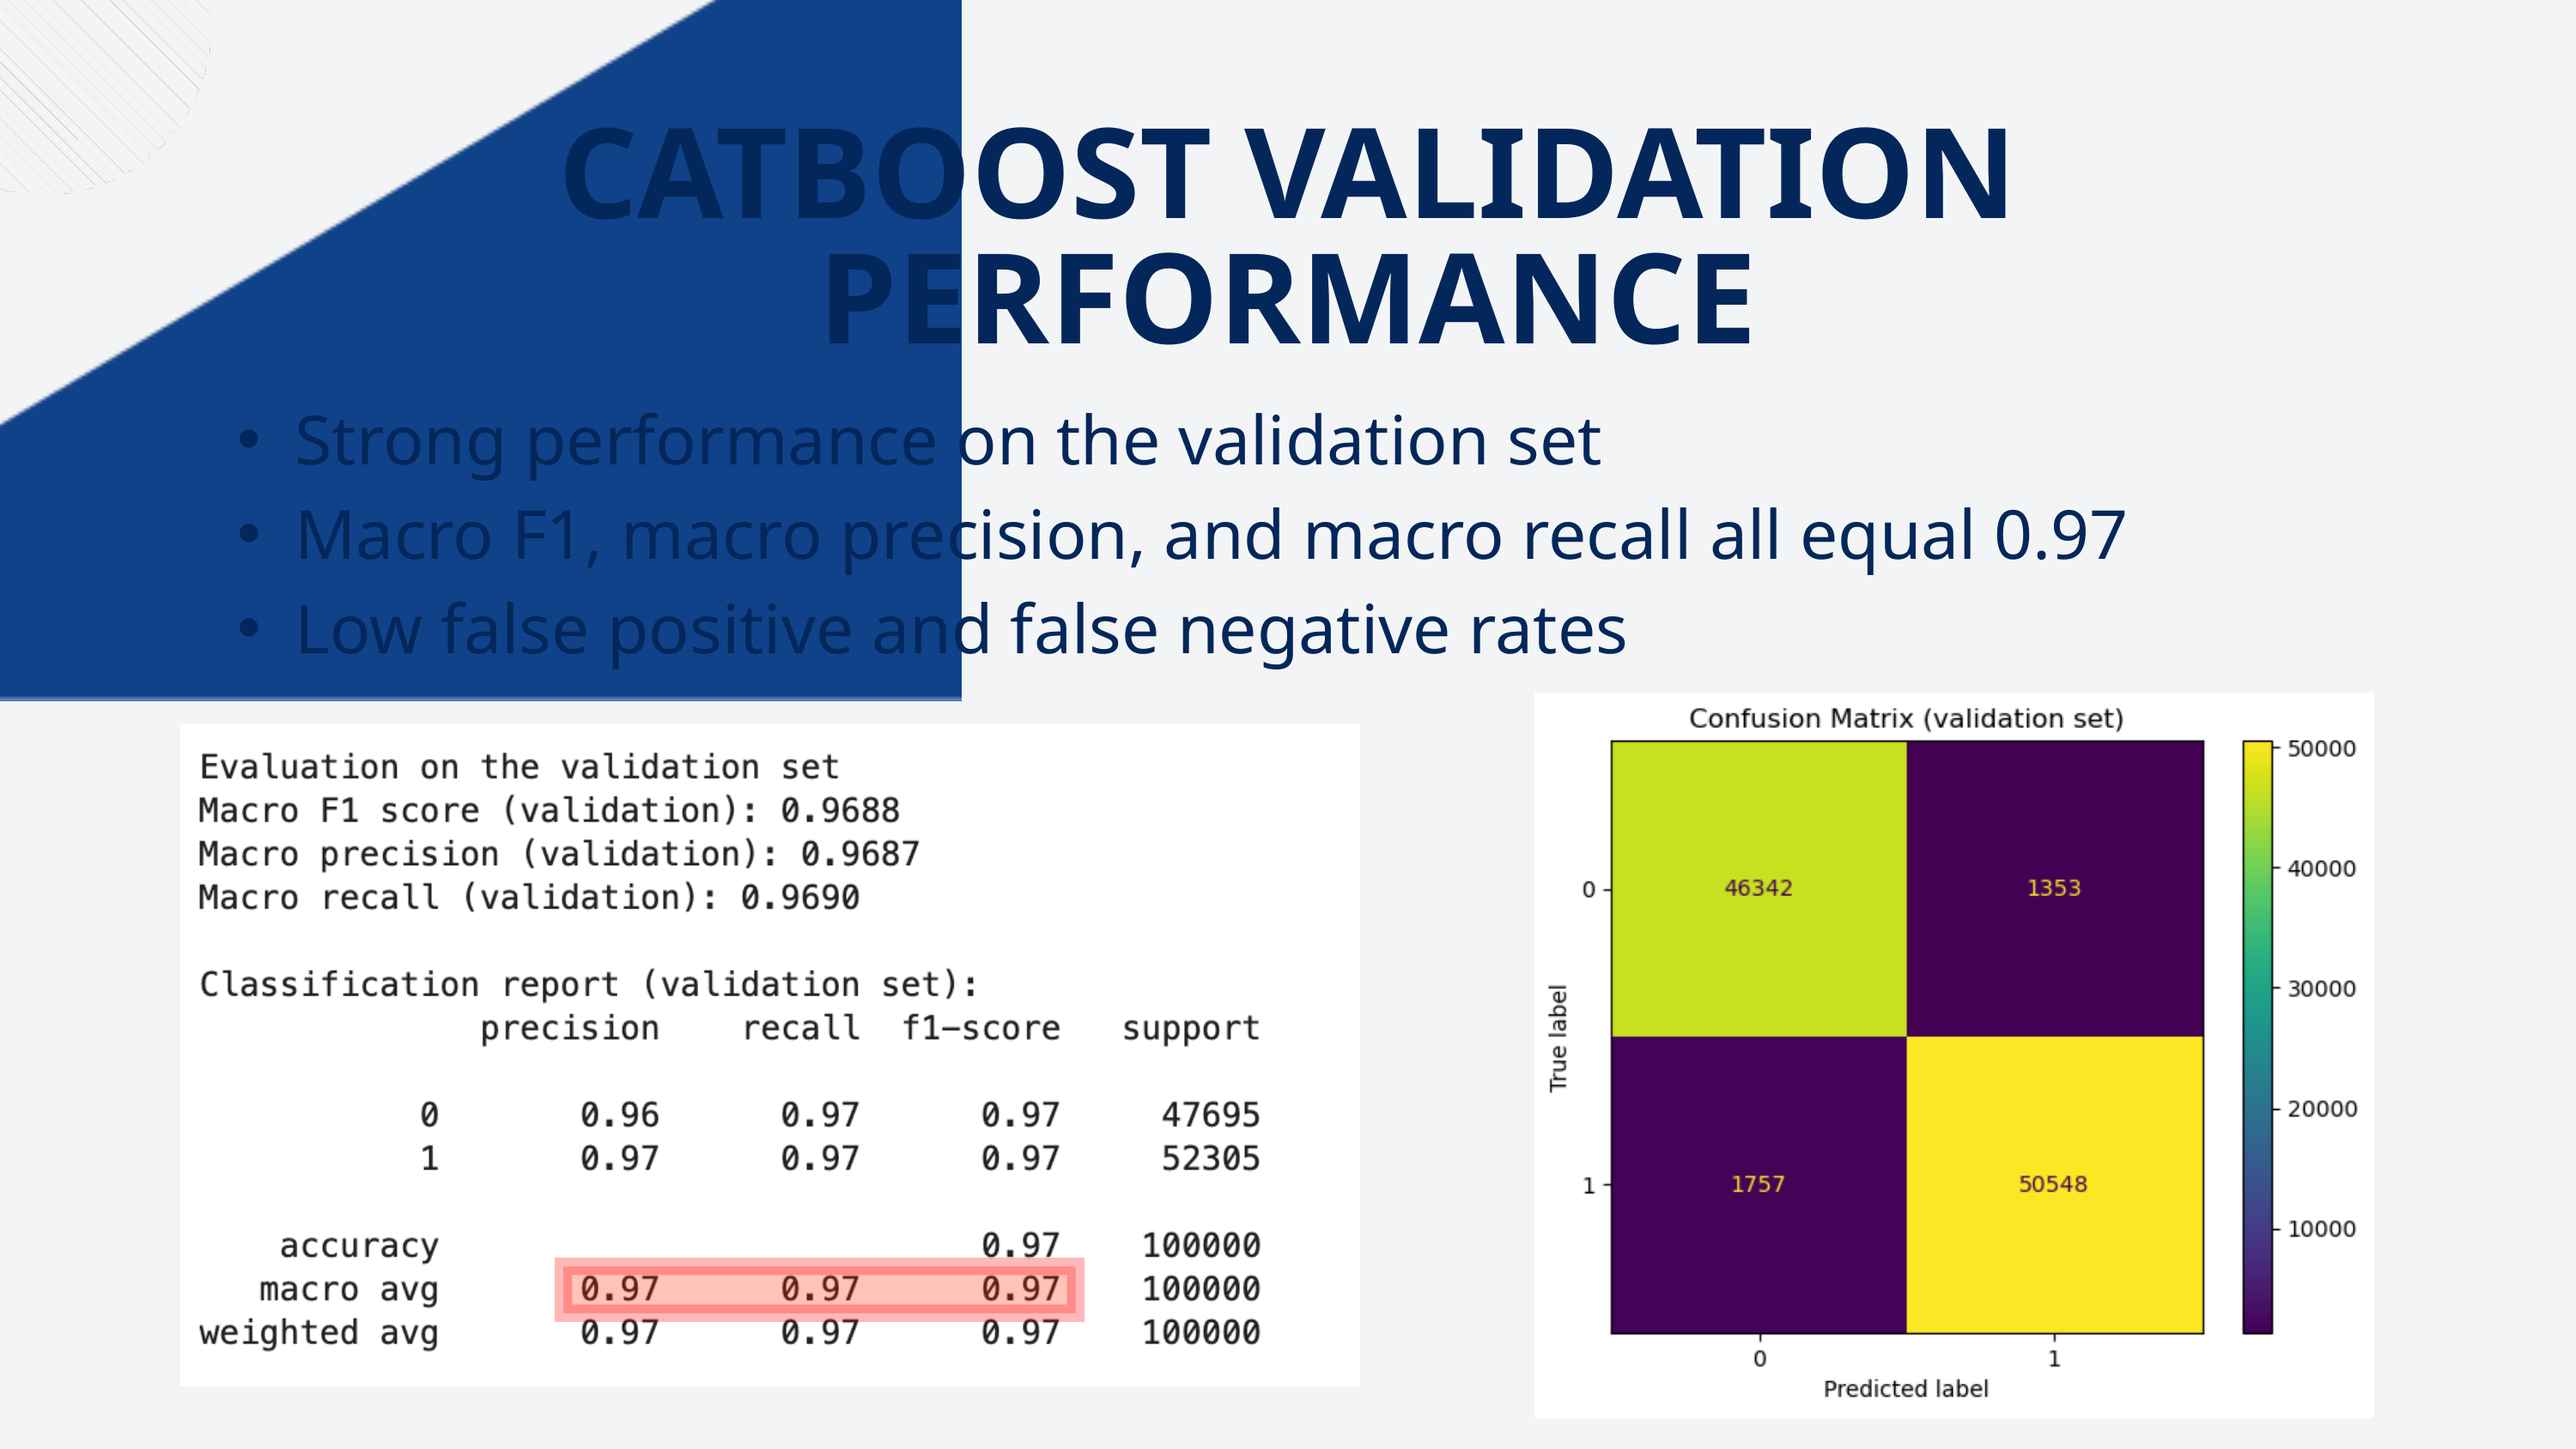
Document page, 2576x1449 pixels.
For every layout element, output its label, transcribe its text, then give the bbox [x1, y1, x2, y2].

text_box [562, 1266, 1076, 1313]
text_box [0, 0, 962, 701]
text_box [0, 0, 211, 195]
text_box CATBOOST VALIDATION PERFORMANCE [346, 118, 2230, 369]
text_box [179, 762, 1360, 1386]
text_box Strong performance on the validation set Macro F1, macro precision, and macro recall all equal 0.97 Low false positive and false negative rates [179, 384, 2397, 762]
text_box [1534, 762, 2374, 1418]
